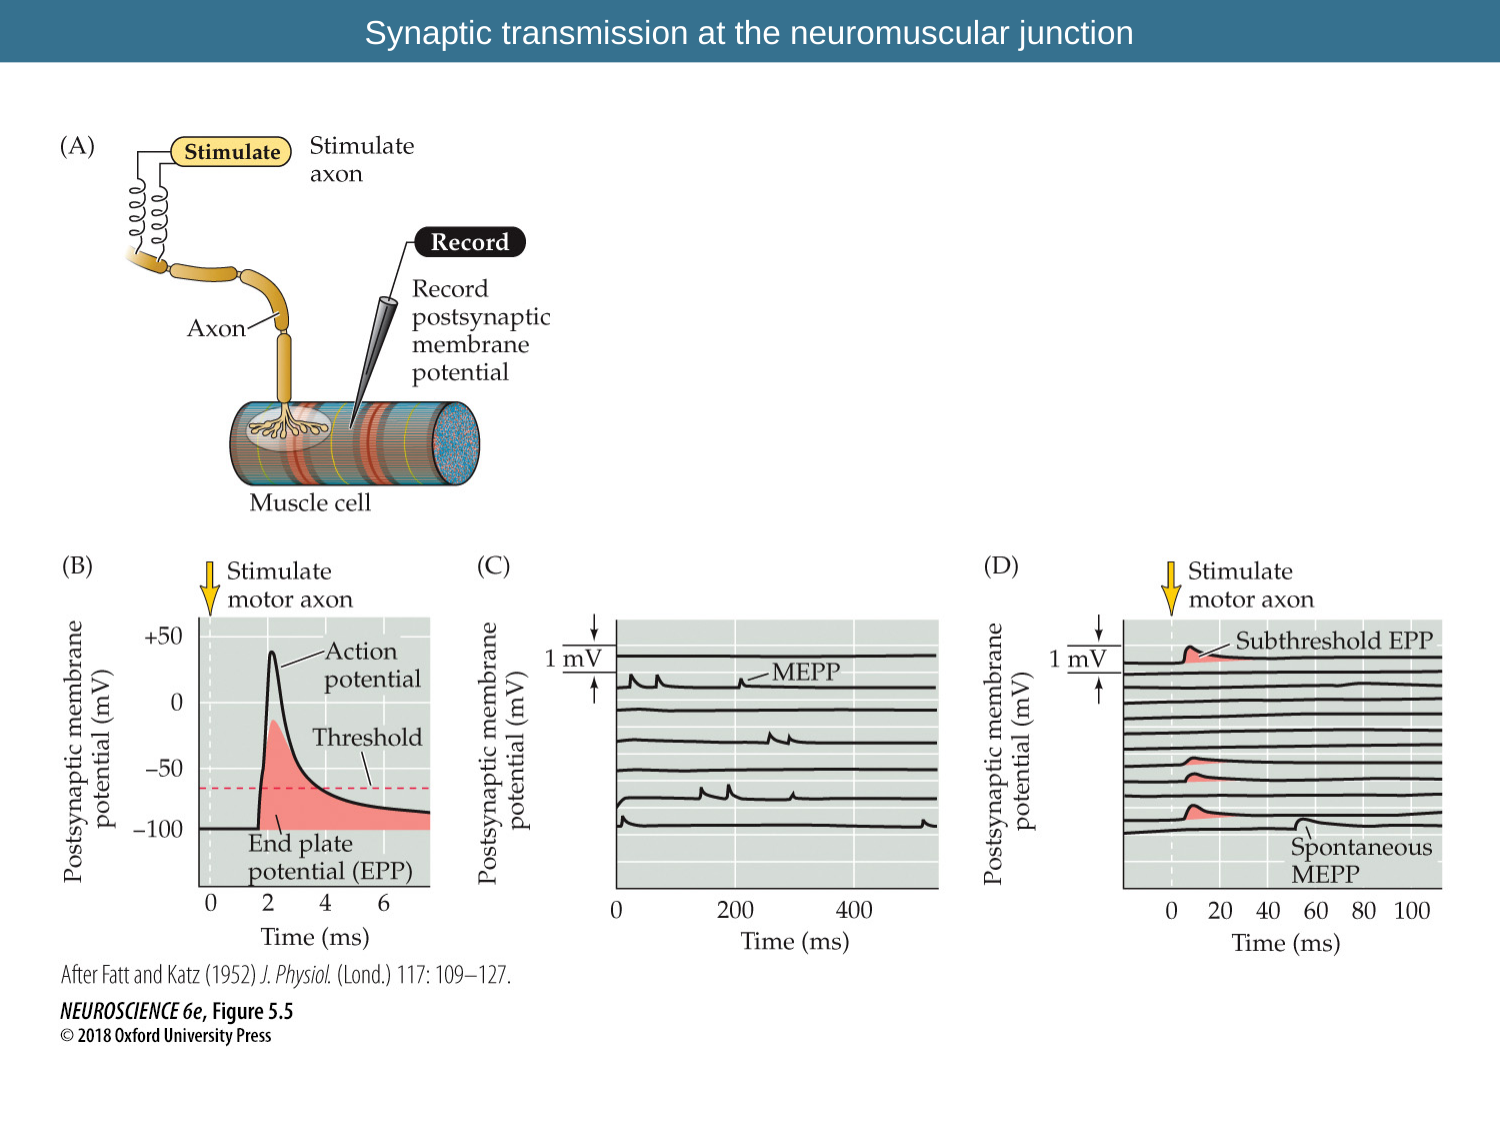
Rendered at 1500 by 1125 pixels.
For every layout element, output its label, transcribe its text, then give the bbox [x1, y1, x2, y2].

picture [49, 125, 1451, 1051]
title Synaptic transmission at the neuromuscular junction [0, 0, 1500, 63]
